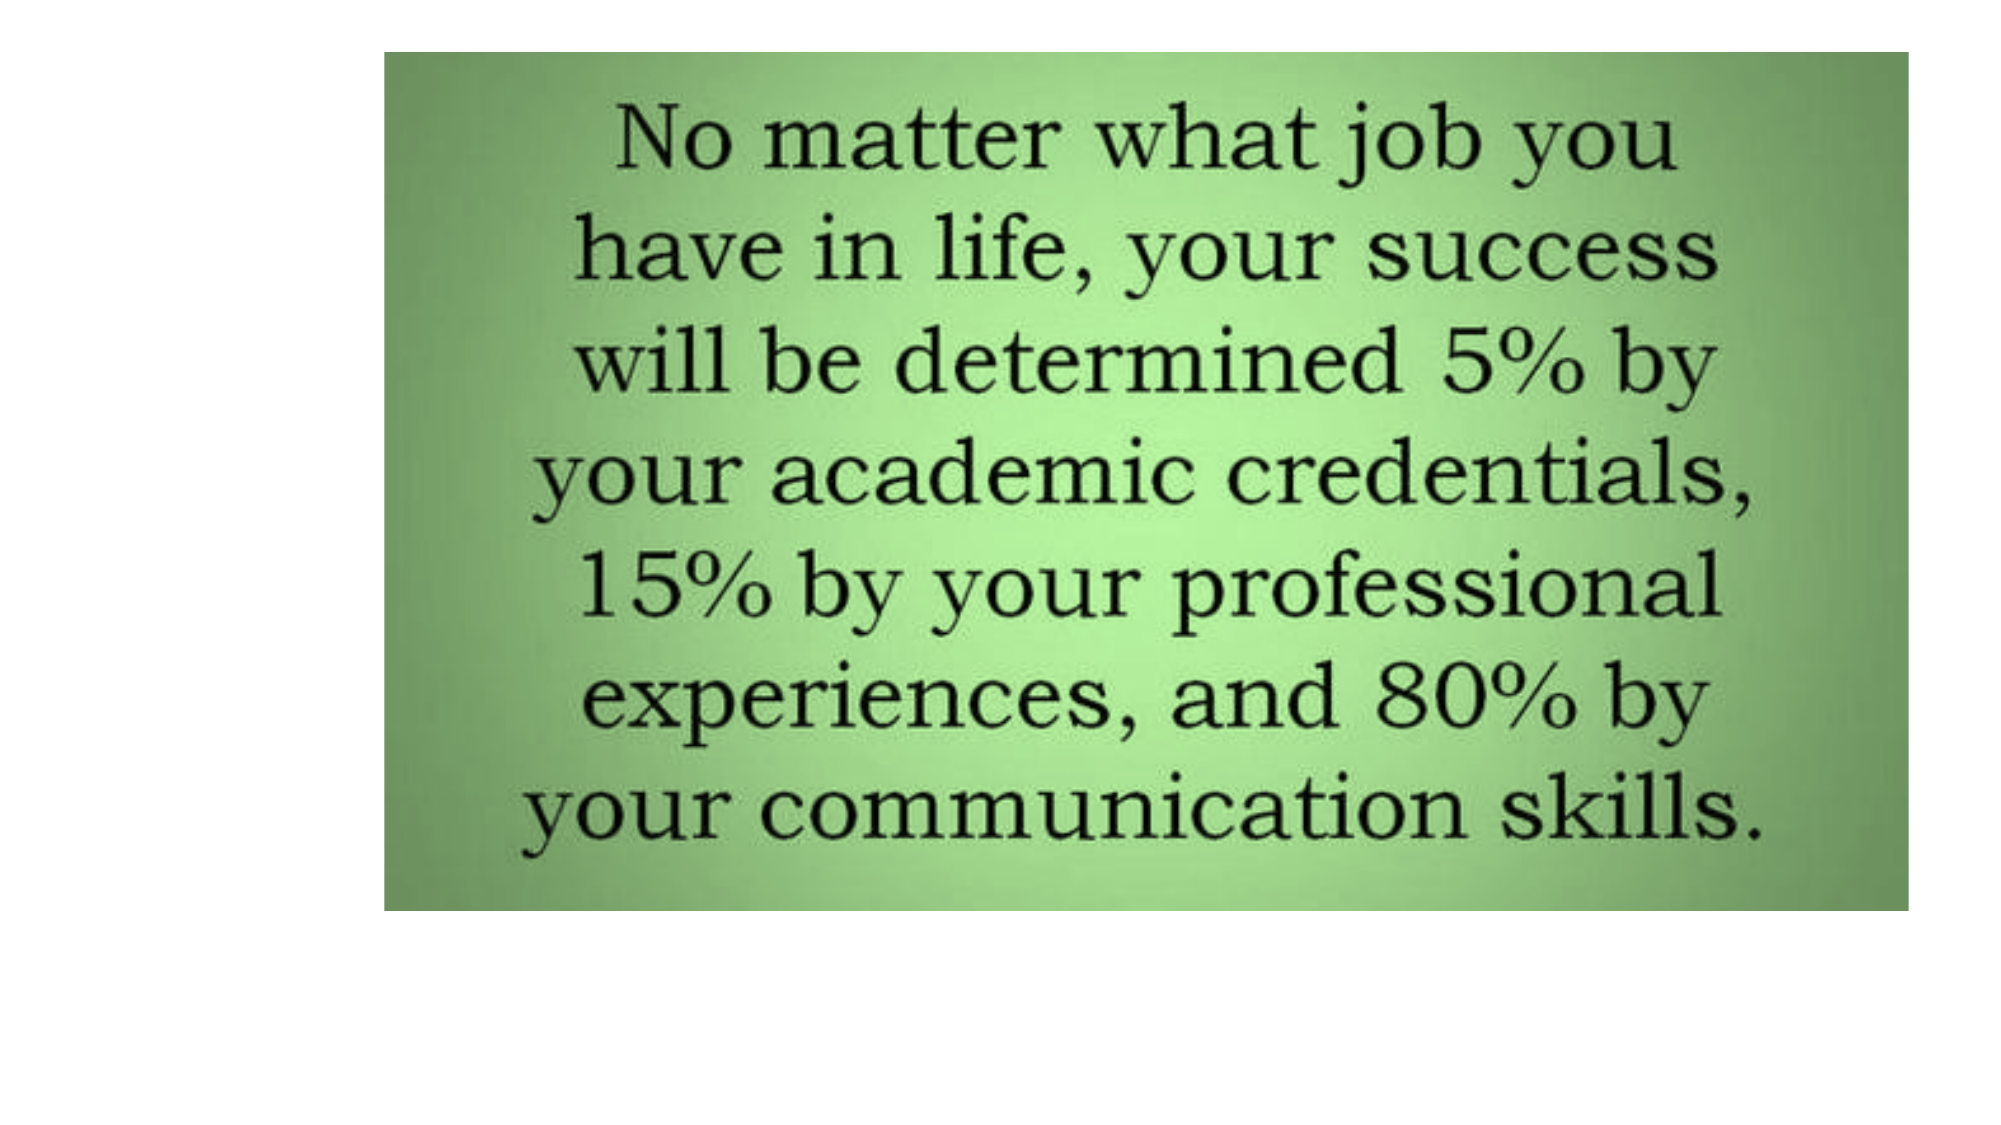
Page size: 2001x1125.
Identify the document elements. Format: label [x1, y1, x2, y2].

picture [384, 52, 1909, 911]
